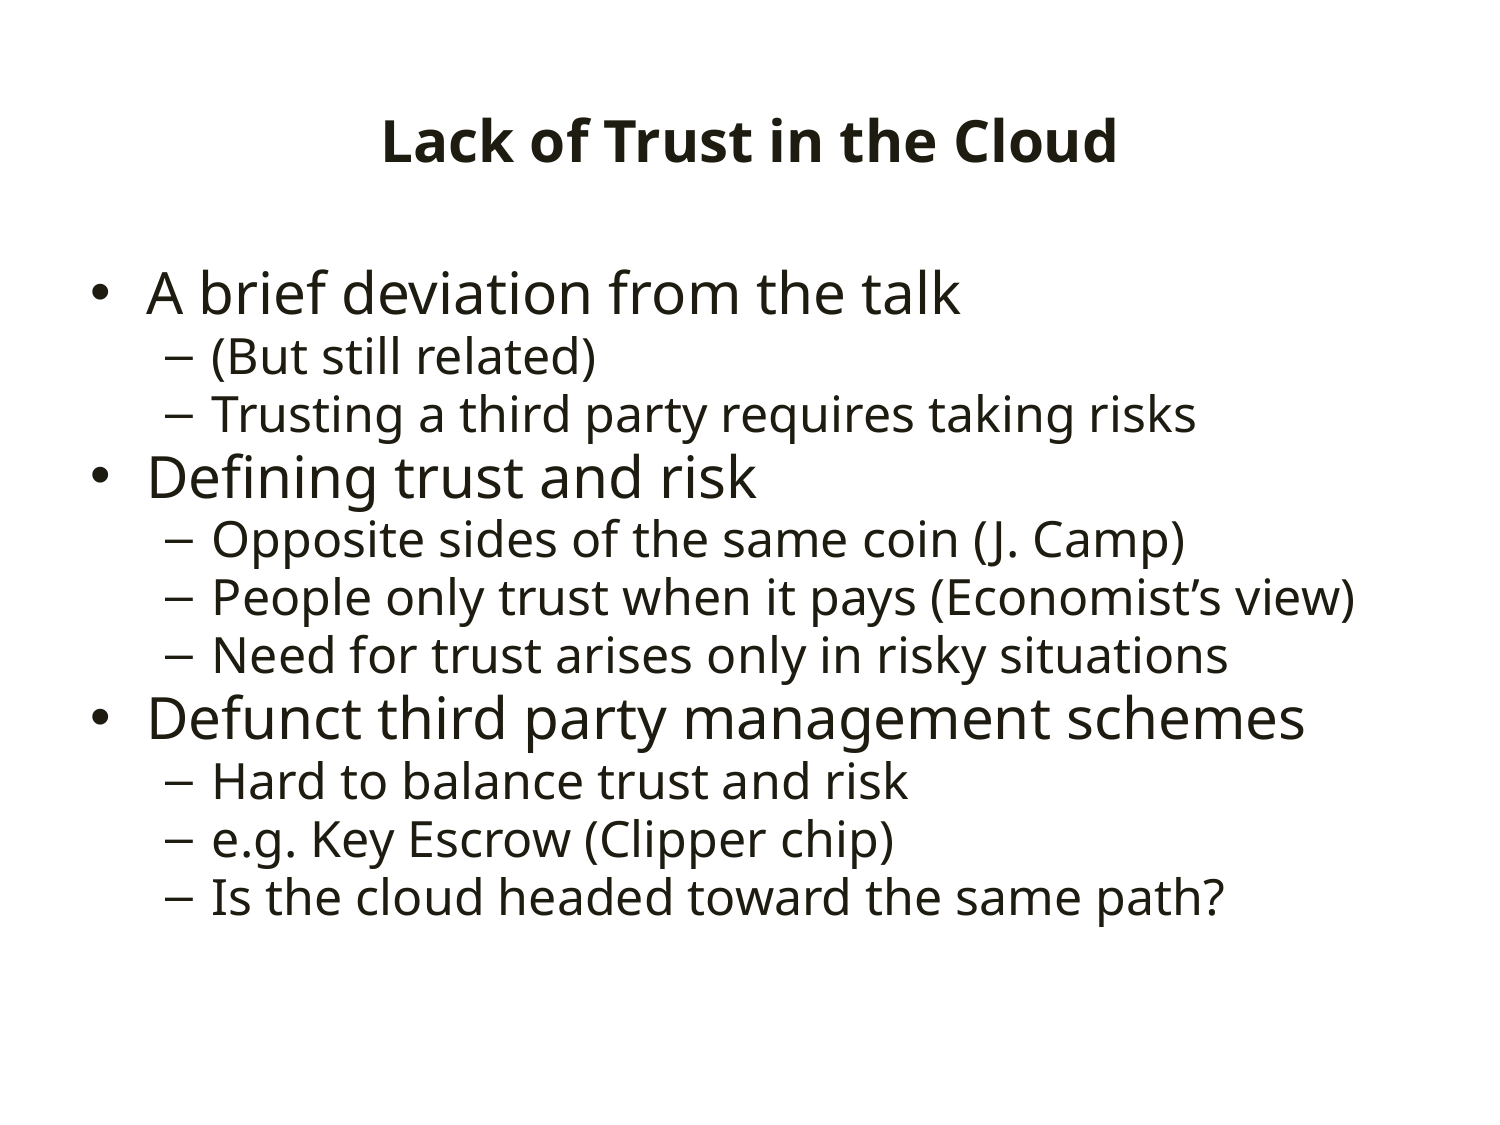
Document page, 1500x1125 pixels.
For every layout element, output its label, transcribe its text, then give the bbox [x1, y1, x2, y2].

list A brief deviation from the talk (But still related) Trusting a third party requires taking risks Defining trust and risk Opposite sides of the same coin (J. Camp) People only trust when it pays (Economist’s view) Need for trust arises only in risky situations Defunct third party management schemes Hard to balance trust and risk e.g. Key Escrow (Clipper chip) Is the cloud headed toward the same path? [74, 262, 1426, 1006]
title Lack of Trust in the Cloud [74, 44, 1426, 233]
